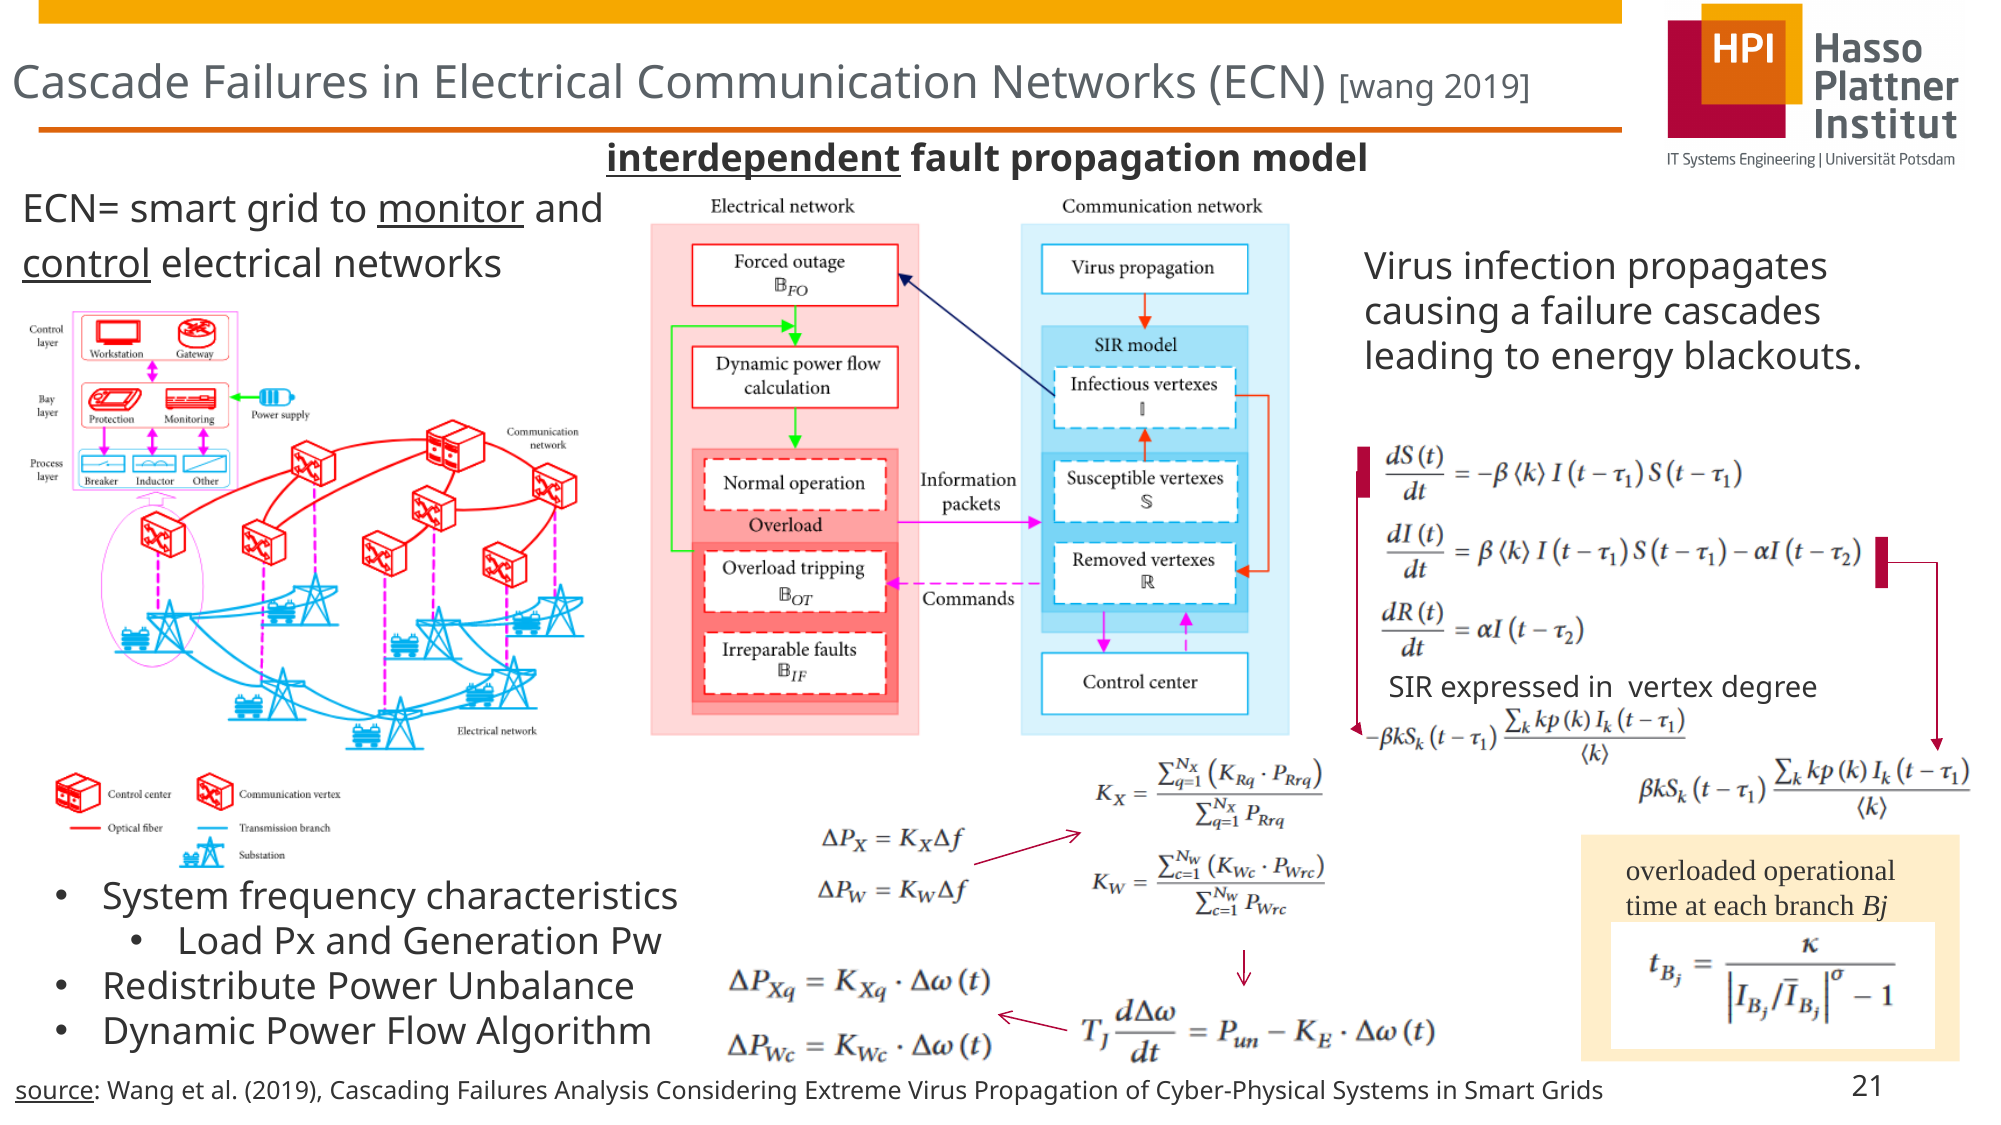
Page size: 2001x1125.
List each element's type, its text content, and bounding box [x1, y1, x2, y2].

picture [1664, 0, 1965, 170]
picture [23, 302, 602, 875]
picture [1610, 922, 1935, 1050]
text_box [1579, 832, 1962, 1063]
list ECN= smart grid to monitor and control electrical networks [22, 174, 623, 282]
text_box SIR expressed in vertex degree [1373, 661, 1882, 711]
text_box [1355, 445, 1372, 500]
picture [1066, 988, 1451, 1072]
text_box source: Wang et al. (2019), Cascading Failures Analysis Considering Extreme Virus Propagation of Cyber-Physical Systems in Smart Grids [15, 1074, 1854, 1118]
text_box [1357, 471, 1363, 736]
text_box Virus infection propagates causing a failure cascades leading to energy blackouts. [1349, 234, 1898, 385]
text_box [997, 1014, 1068, 1031]
picture [722, 959, 998, 1070]
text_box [973, 832, 1082, 865]
text_box overloaded operational time at each branch Bj [1611, 843, 1936, 924]
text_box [1887, 562, 1939, 752]
text_box [1874, 535, 1890, 590]
slide_number 21 [1834, 1064, 1961, 1107]
title Cascade Failures in Electrical Communication Networks (ECN) [wang 2019] [11, 29, 1686, 109]
picture [1378, 435, 1869, 668]
text_box interdependent fault propagation model [591, 126, 1474, 187]
picture [1362, 694, 1978, 834]
picture [628, 178, 1333, 924]
picture [808, 817, 975, 912]
text_box System frequency characteristics Load Px and Generation Pw Redistribute Power Unbalance Dynamic Power Flow Algorithm [40, 864, 760, 1060]
